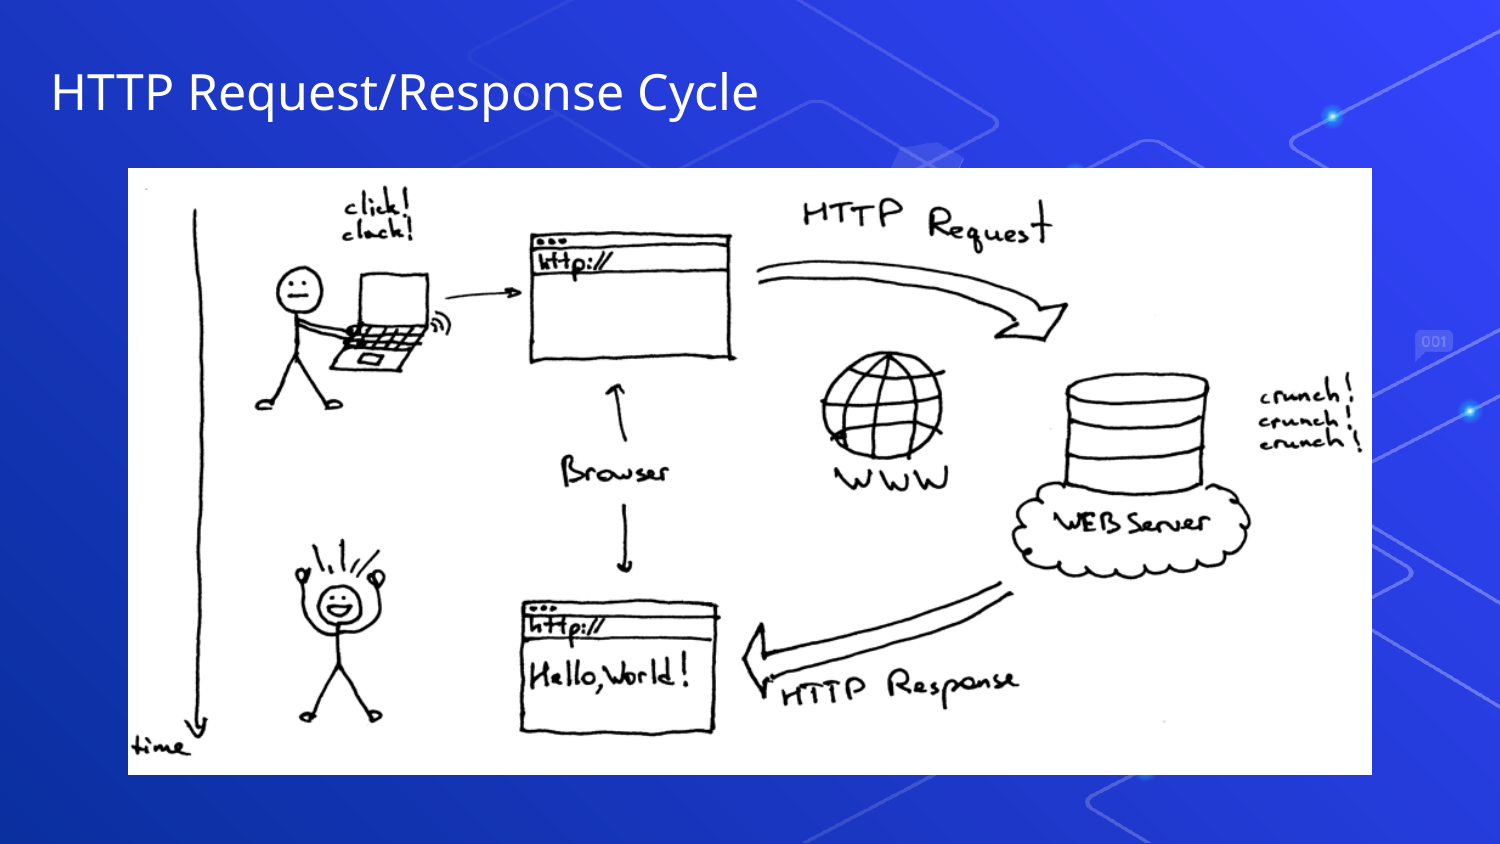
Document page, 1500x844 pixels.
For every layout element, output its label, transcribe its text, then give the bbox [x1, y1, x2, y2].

picture [0, 0, 1500, 844]
title HTTP Request/Response Cycle [50, 51, 903, 121]
